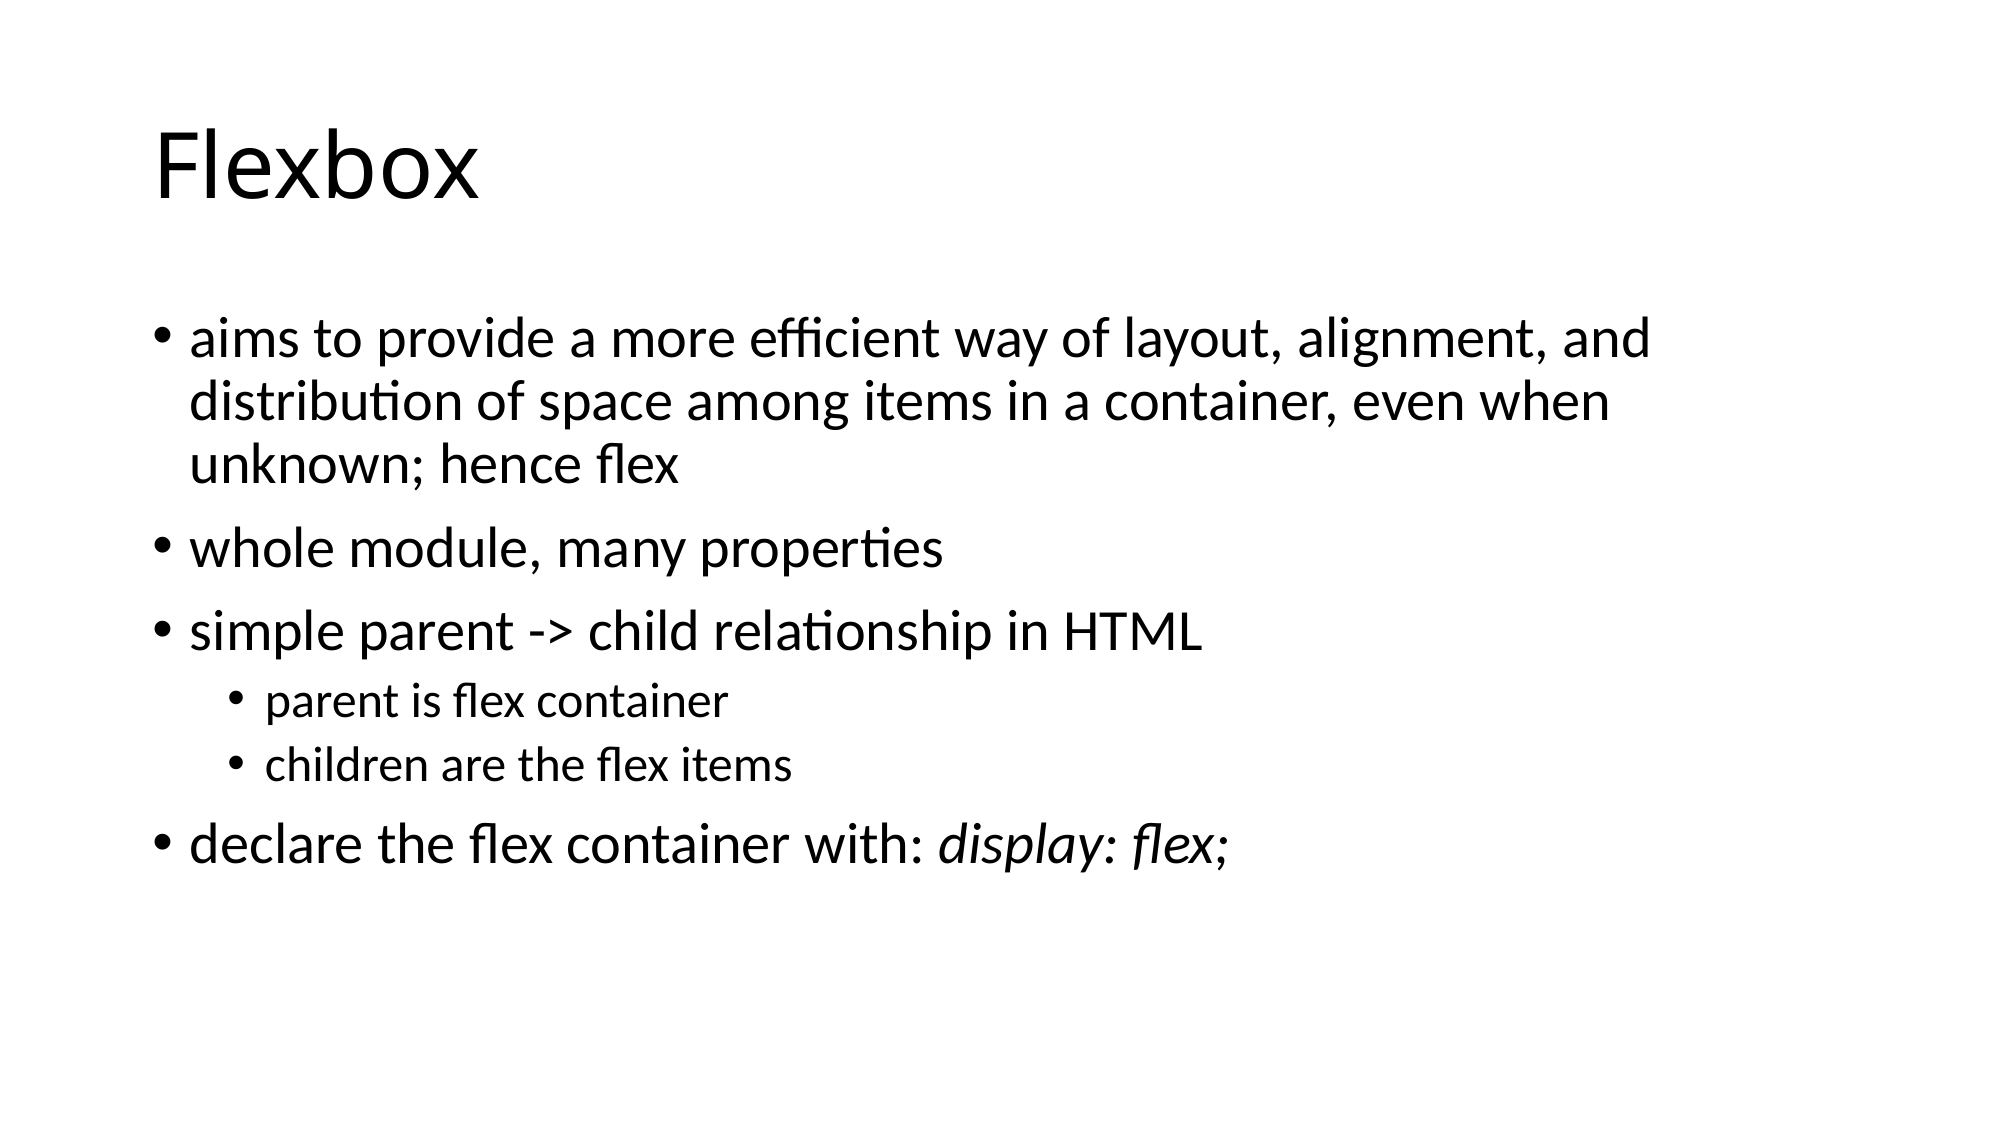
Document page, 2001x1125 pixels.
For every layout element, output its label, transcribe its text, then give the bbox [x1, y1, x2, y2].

title Flexbox [137, 59, 1863, 278]
list aims to provide a more efficient way of layout, alignment, and distribution of space among items in a container, even when unknown; hence flex whole module, many properties simple parent -> child relationship in HTML parent is flex container children are the flex items declare the flex container with: display: flex; [137, 299, 1863, 1014]
